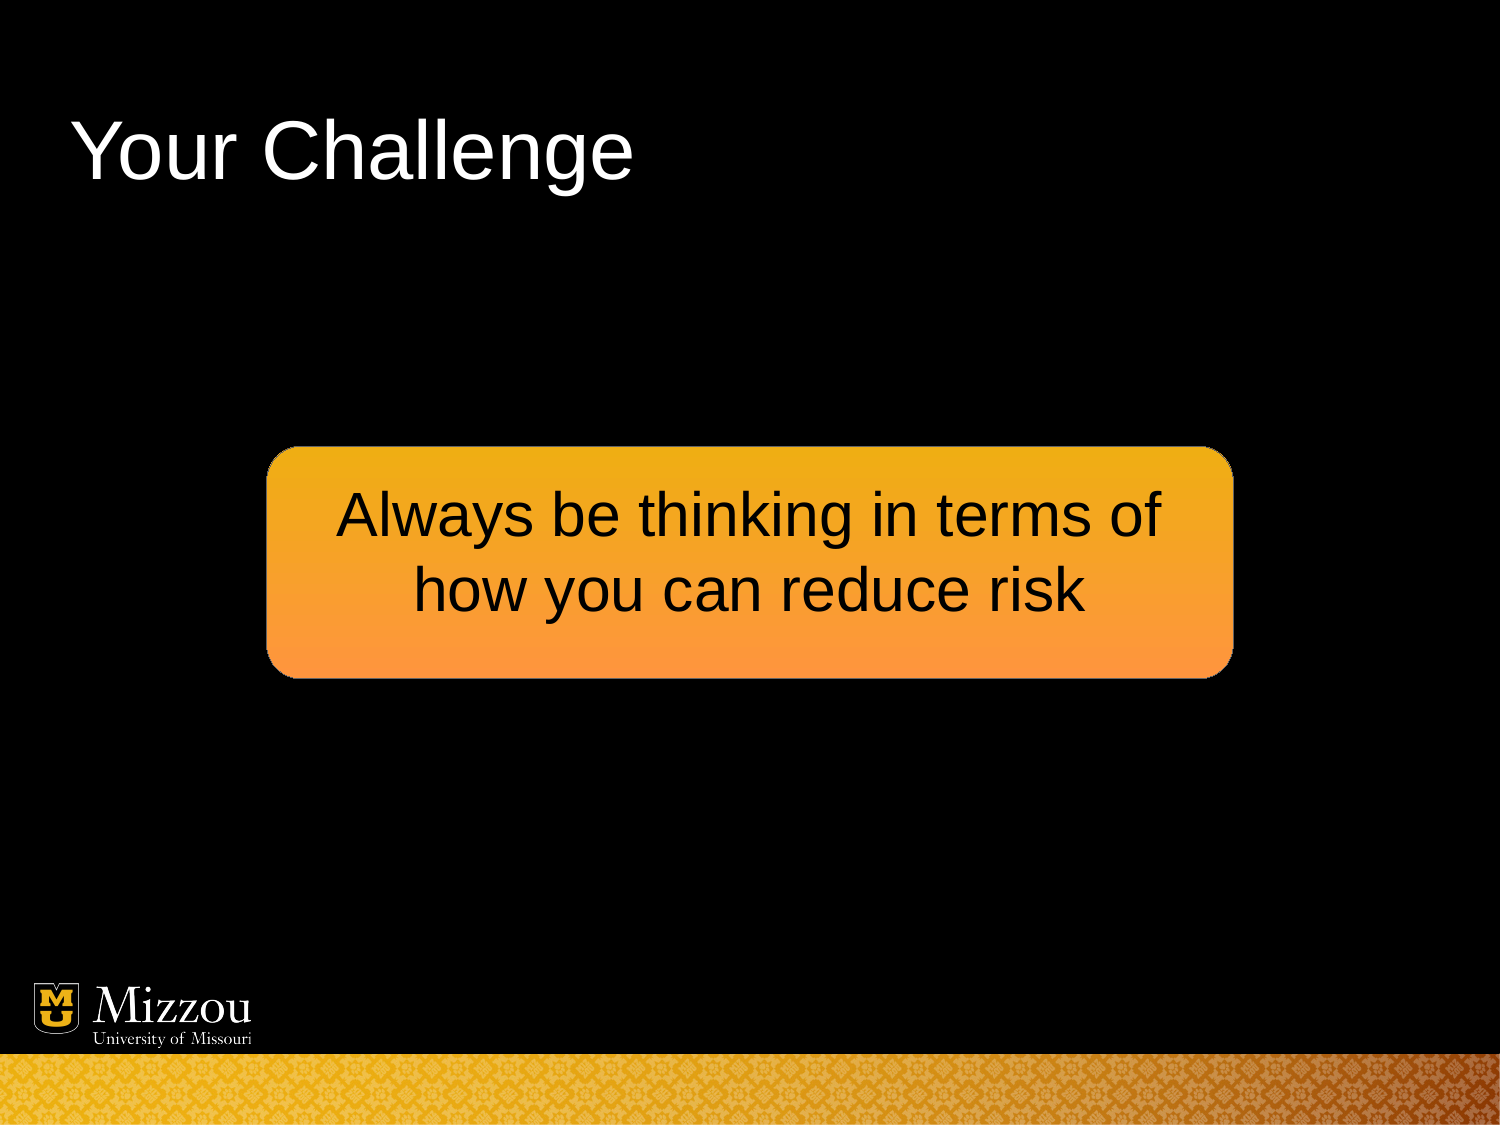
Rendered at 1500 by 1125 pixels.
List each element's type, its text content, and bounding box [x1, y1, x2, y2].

picture [0, 1053, 1500, 1125]
text_box [266, 446, 1234, 679]
picture [34, 982, 252, 1048]
text_box Always be thinking in terms of how you can reduce risk [297, 466, 1203, 632]
title Your Challenge [62, 51, 1414, 241]
